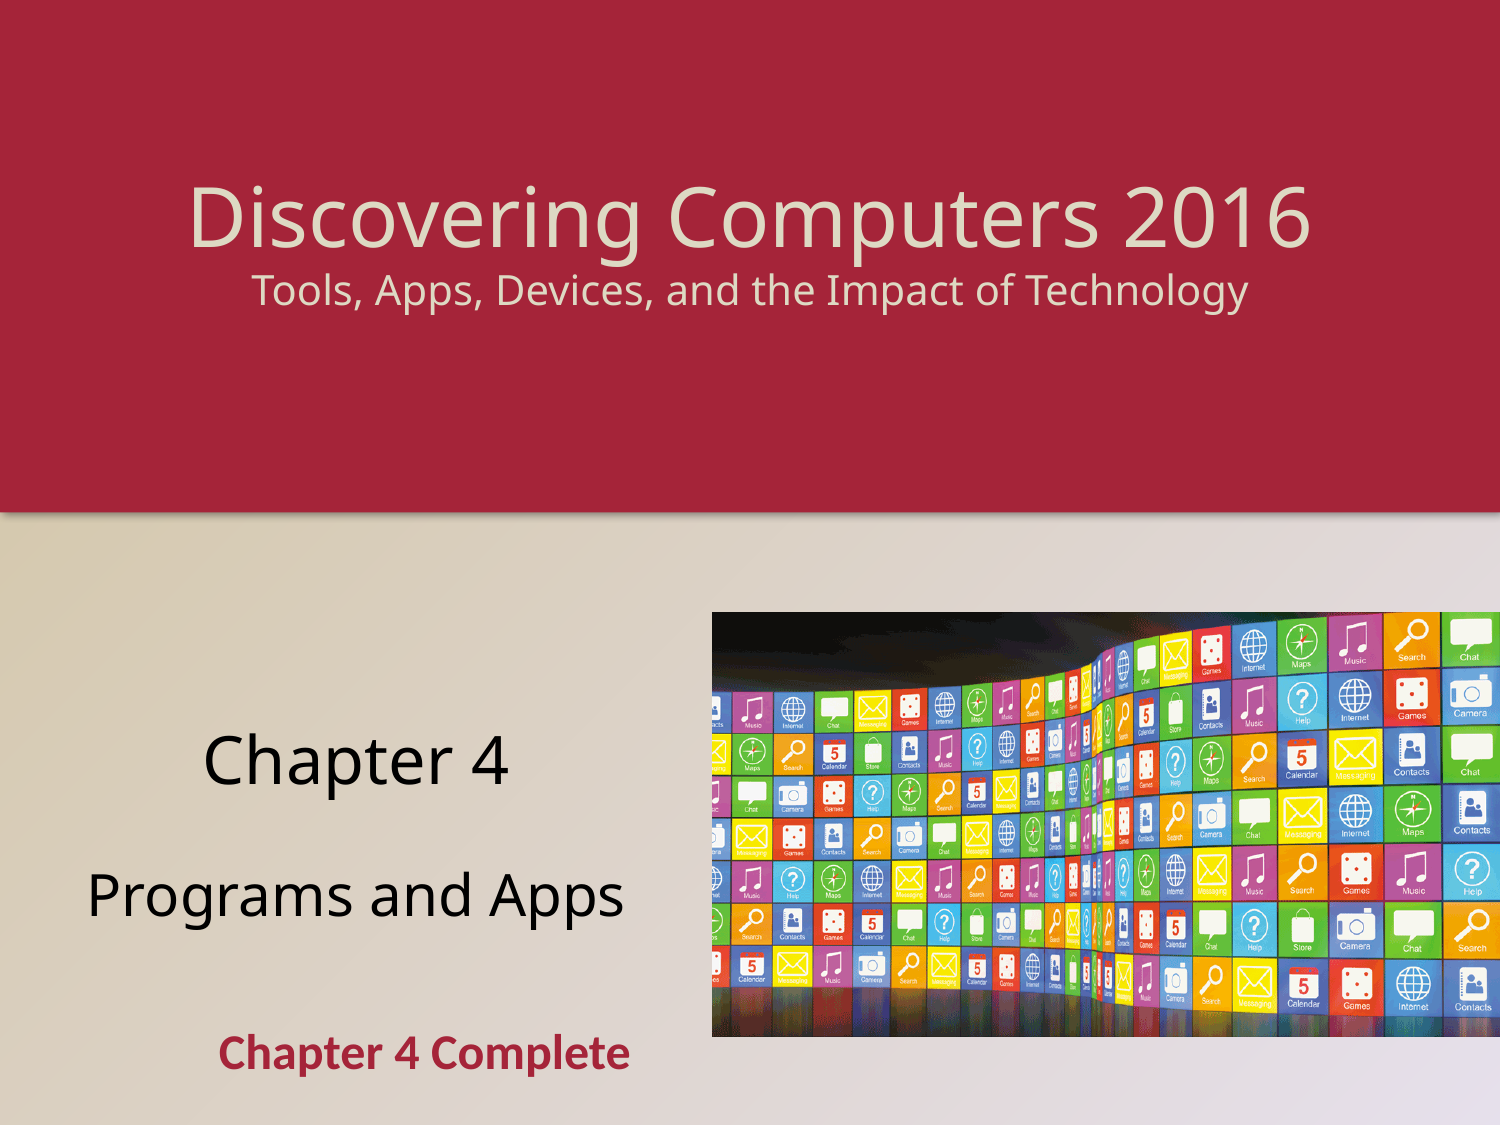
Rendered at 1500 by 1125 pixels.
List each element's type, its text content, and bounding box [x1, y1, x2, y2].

picture [712, 612, 1500, 1037]
text_box Chapter 4 Complete [24, 1012, 825, 1088]
